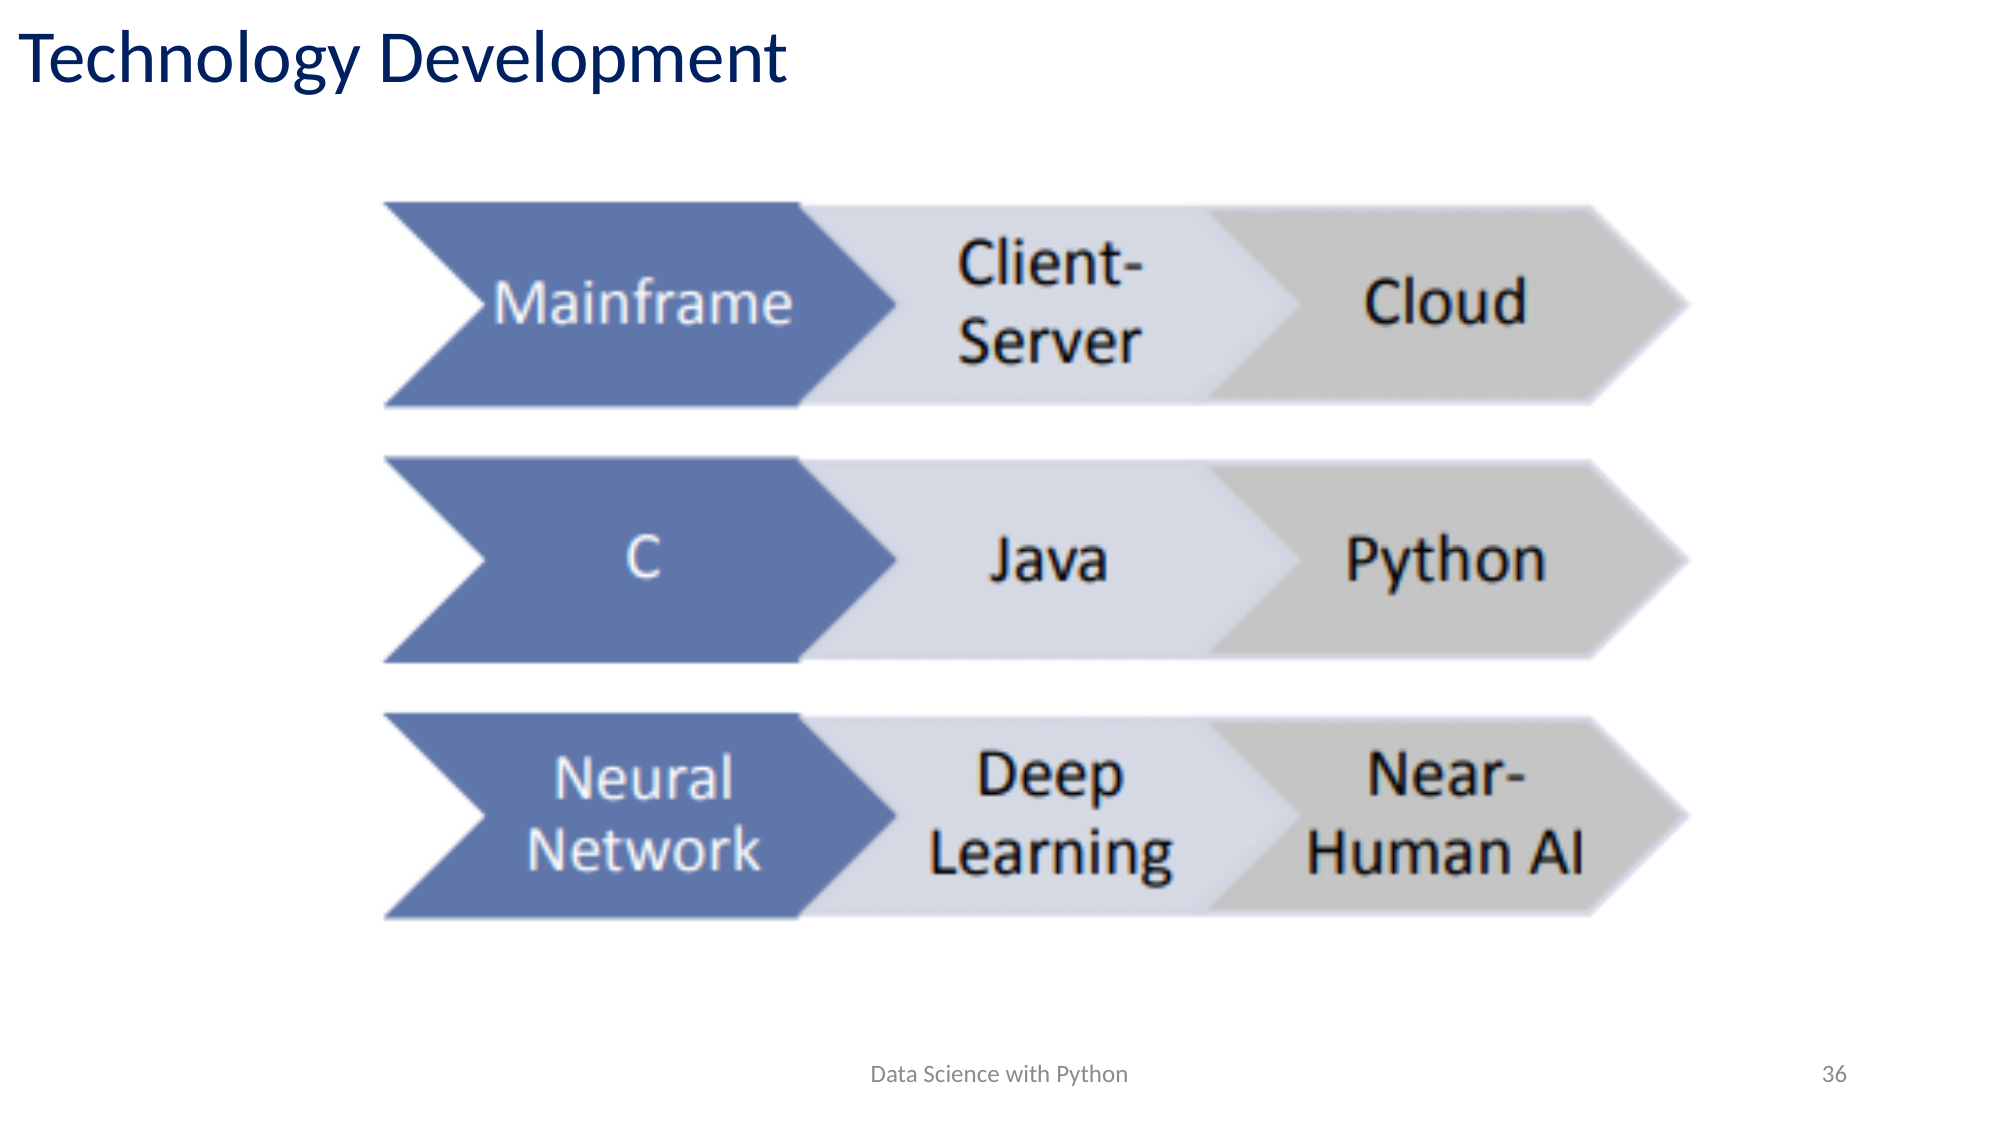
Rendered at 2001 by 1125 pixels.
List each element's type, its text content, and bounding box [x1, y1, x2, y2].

picture [314, 164, 1736, 961]
footer Data Science with Python [662, 1042, 1338, 1103]
text_box Technology Development [3, 0, 805, 105]
slide_number 36 [1412, 1042, 1863, 1103]
